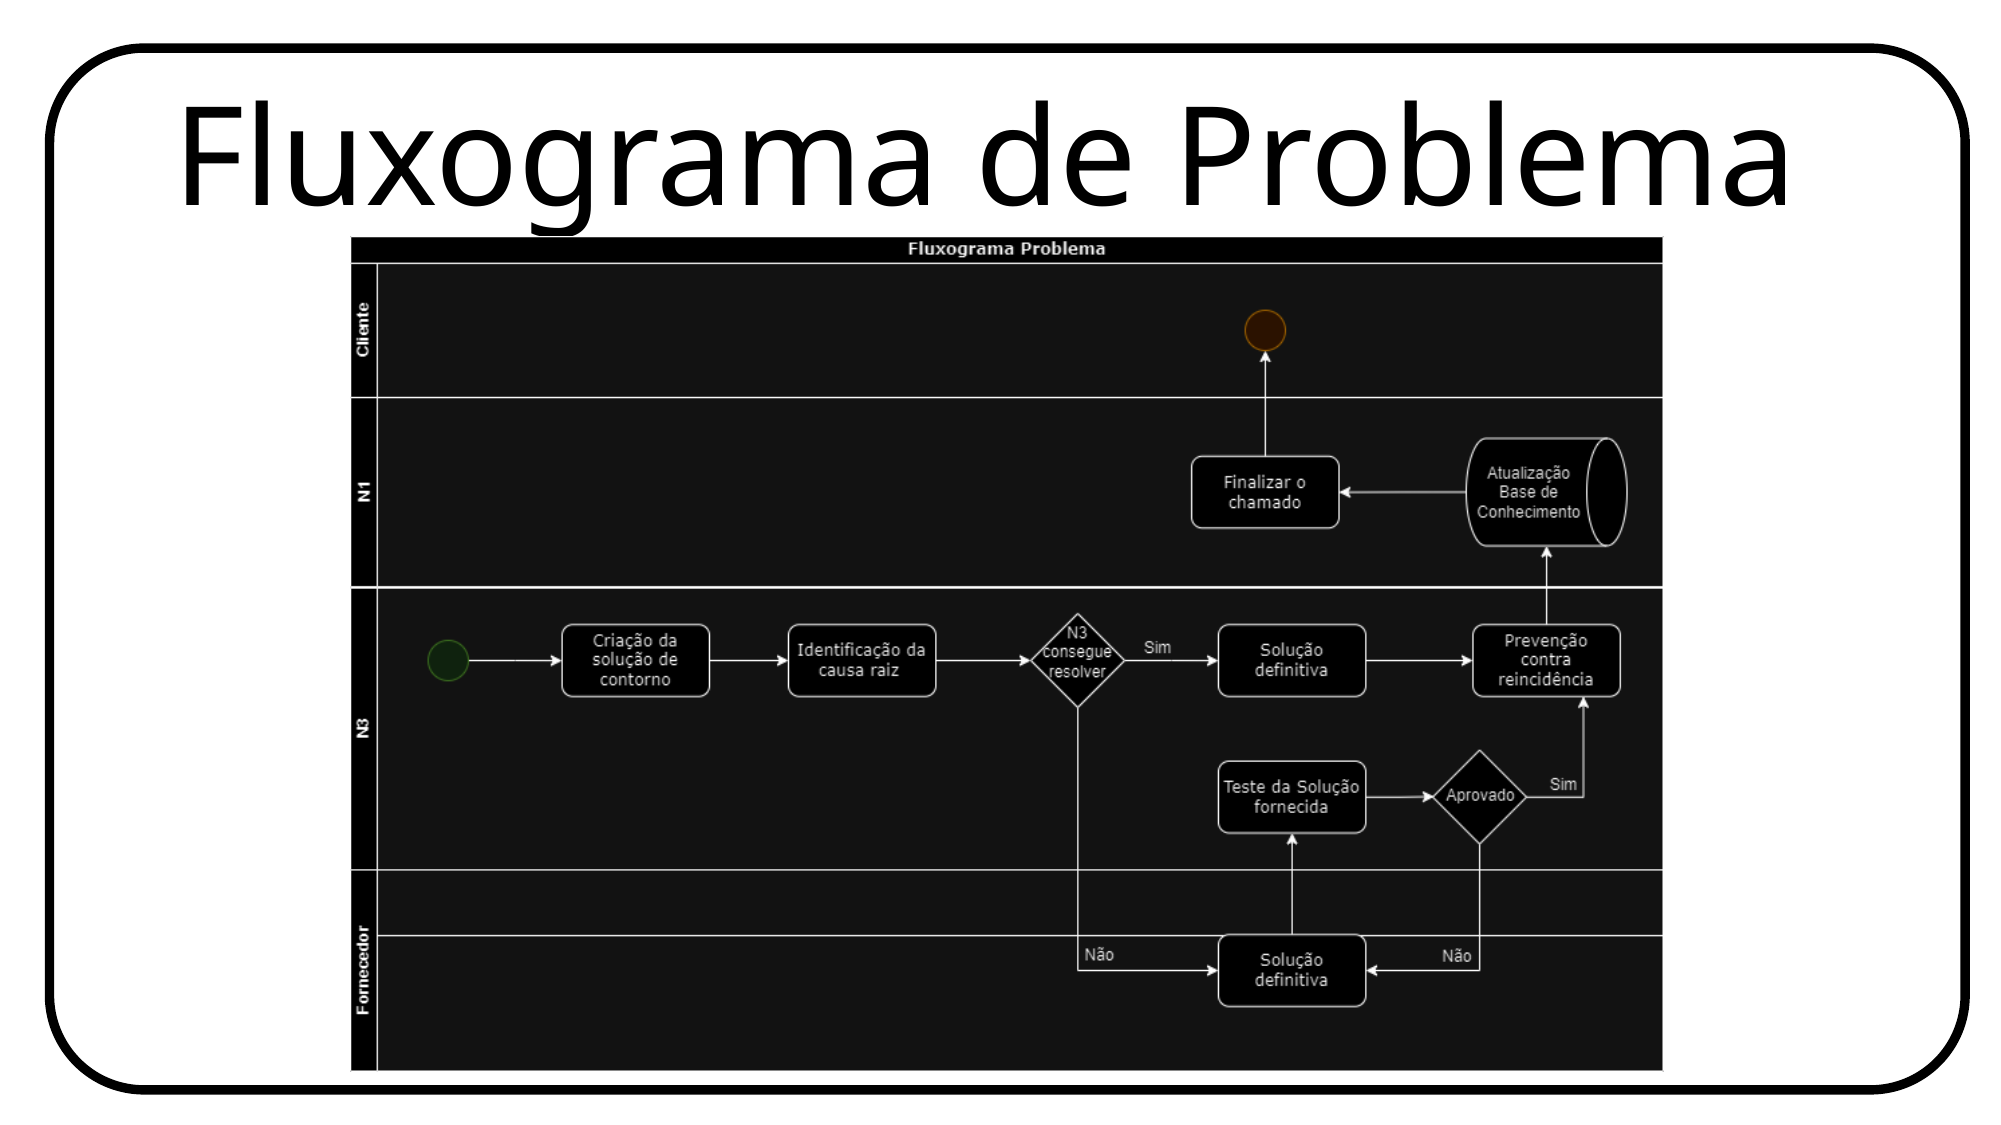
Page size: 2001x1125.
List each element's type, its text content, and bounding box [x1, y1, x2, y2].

text_box Fluxograma de Problema [158, 78, 1856, 245]
text_box [48, 47, 1967, 1091]
picture [349, 236, 1664, 1072]
